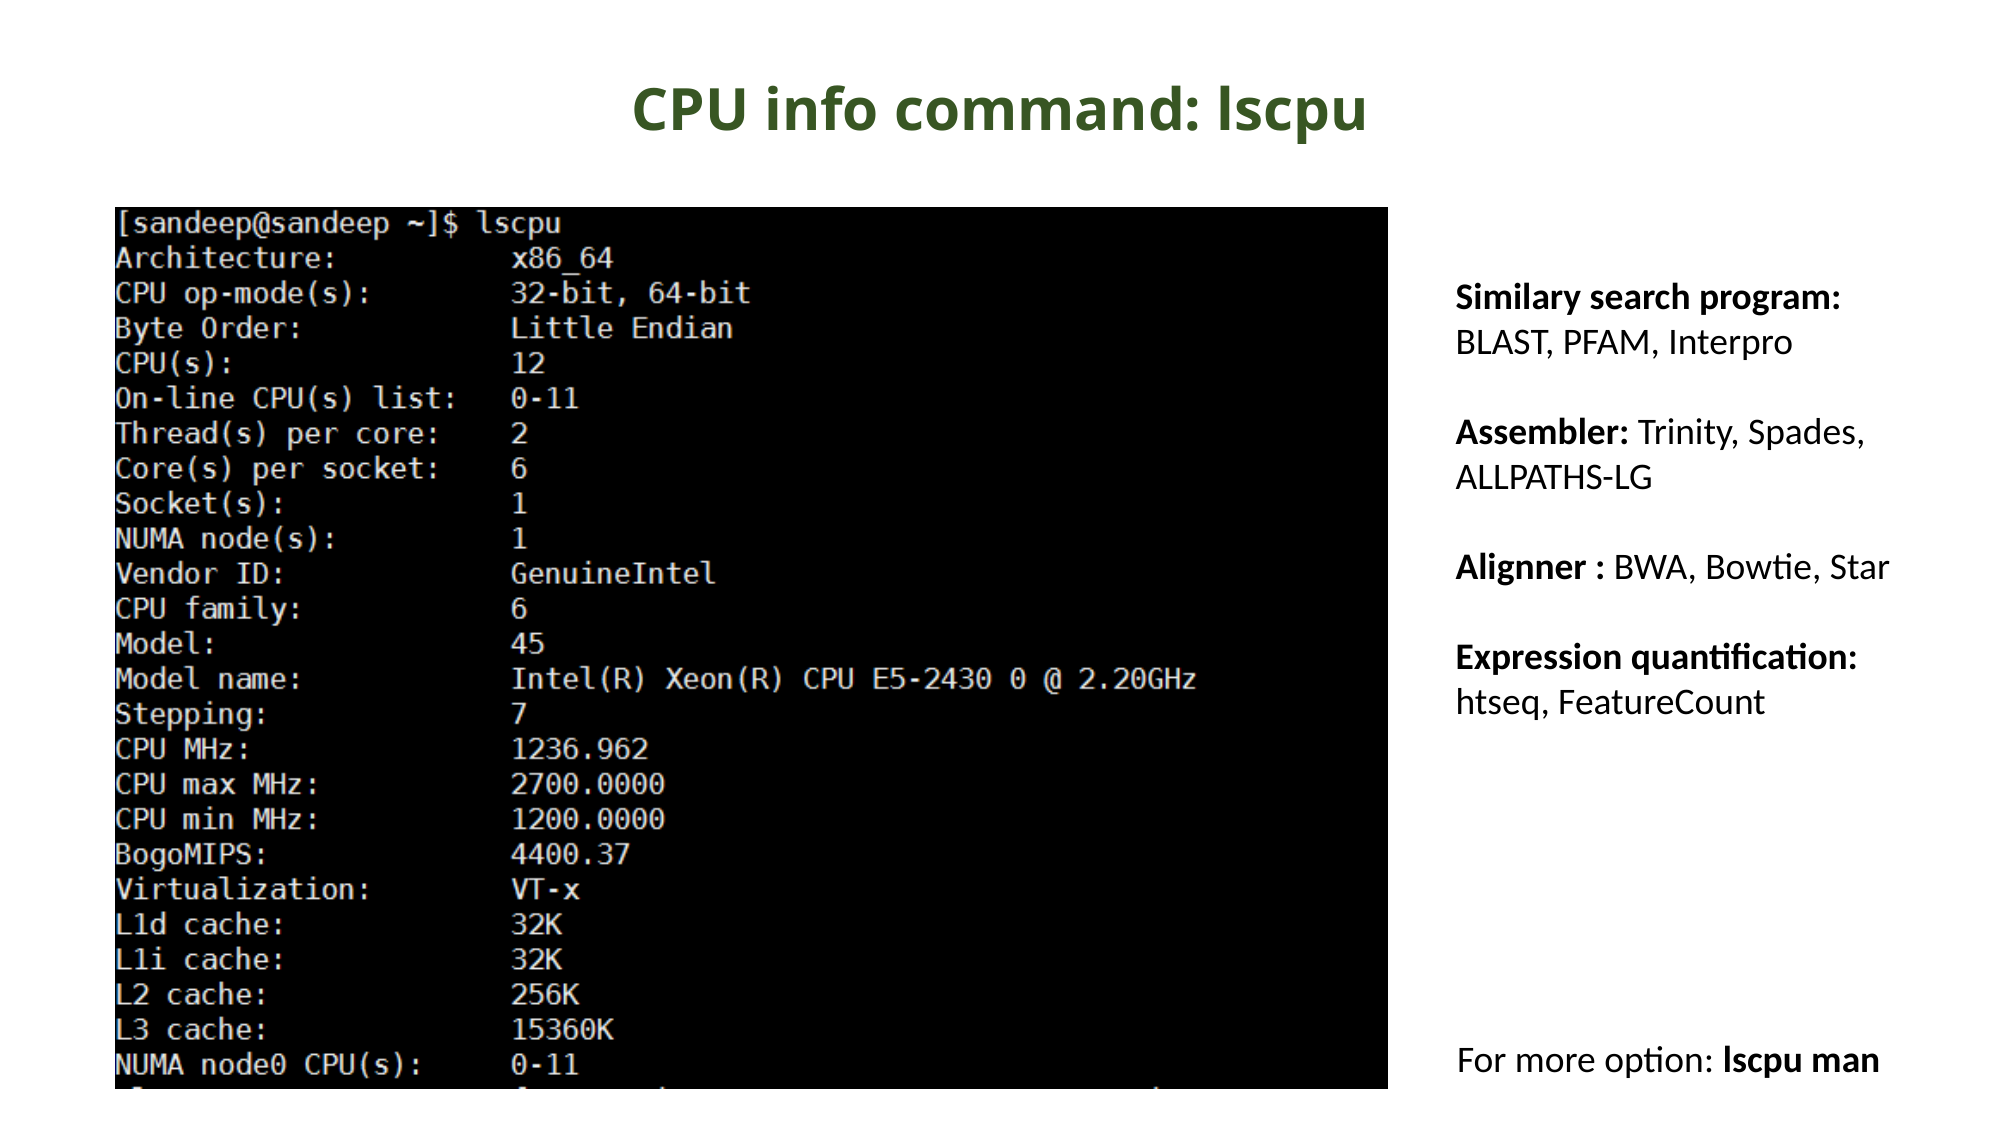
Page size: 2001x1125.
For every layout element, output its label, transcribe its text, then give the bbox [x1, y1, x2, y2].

text_box Similary search program: BLAST, PFAM, Interpro Assembler: Trinity, Spades, ALLPATHS-LG Alignner : BWA, Bowtie, Star Expression quantification: htseq, FeatureCount [1440, 264, 1940, 730]
text_box For more option: lscpu man [1442, 1027, 1904, 1088]
picture [115, 207, 1388, 1089]
title CPU info command: lscpu [0, 59, 2000, 164]
